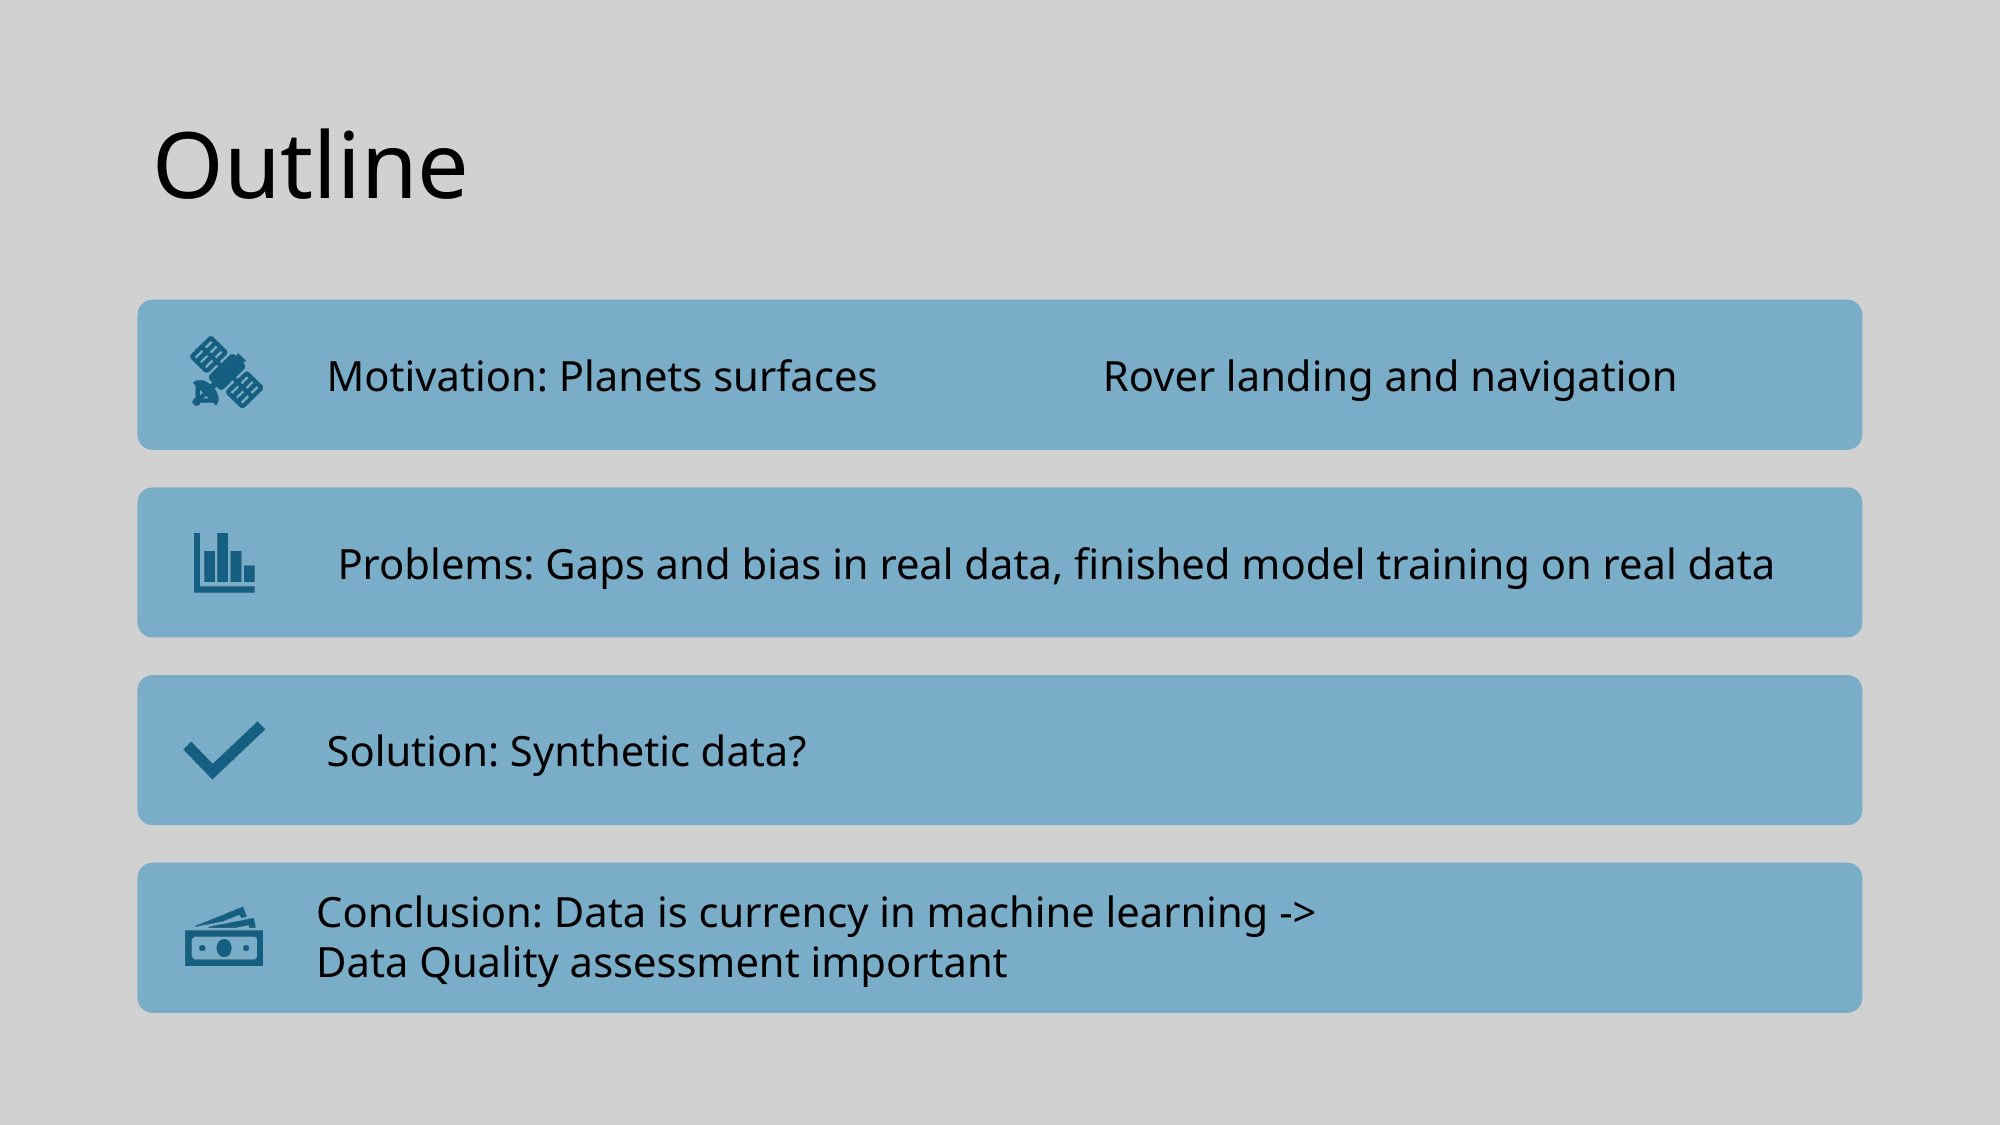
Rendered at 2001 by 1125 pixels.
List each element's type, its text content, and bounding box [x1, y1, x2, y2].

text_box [136, 298, 1863, 1014]
title Outline [137, 59, 1863, 278]
